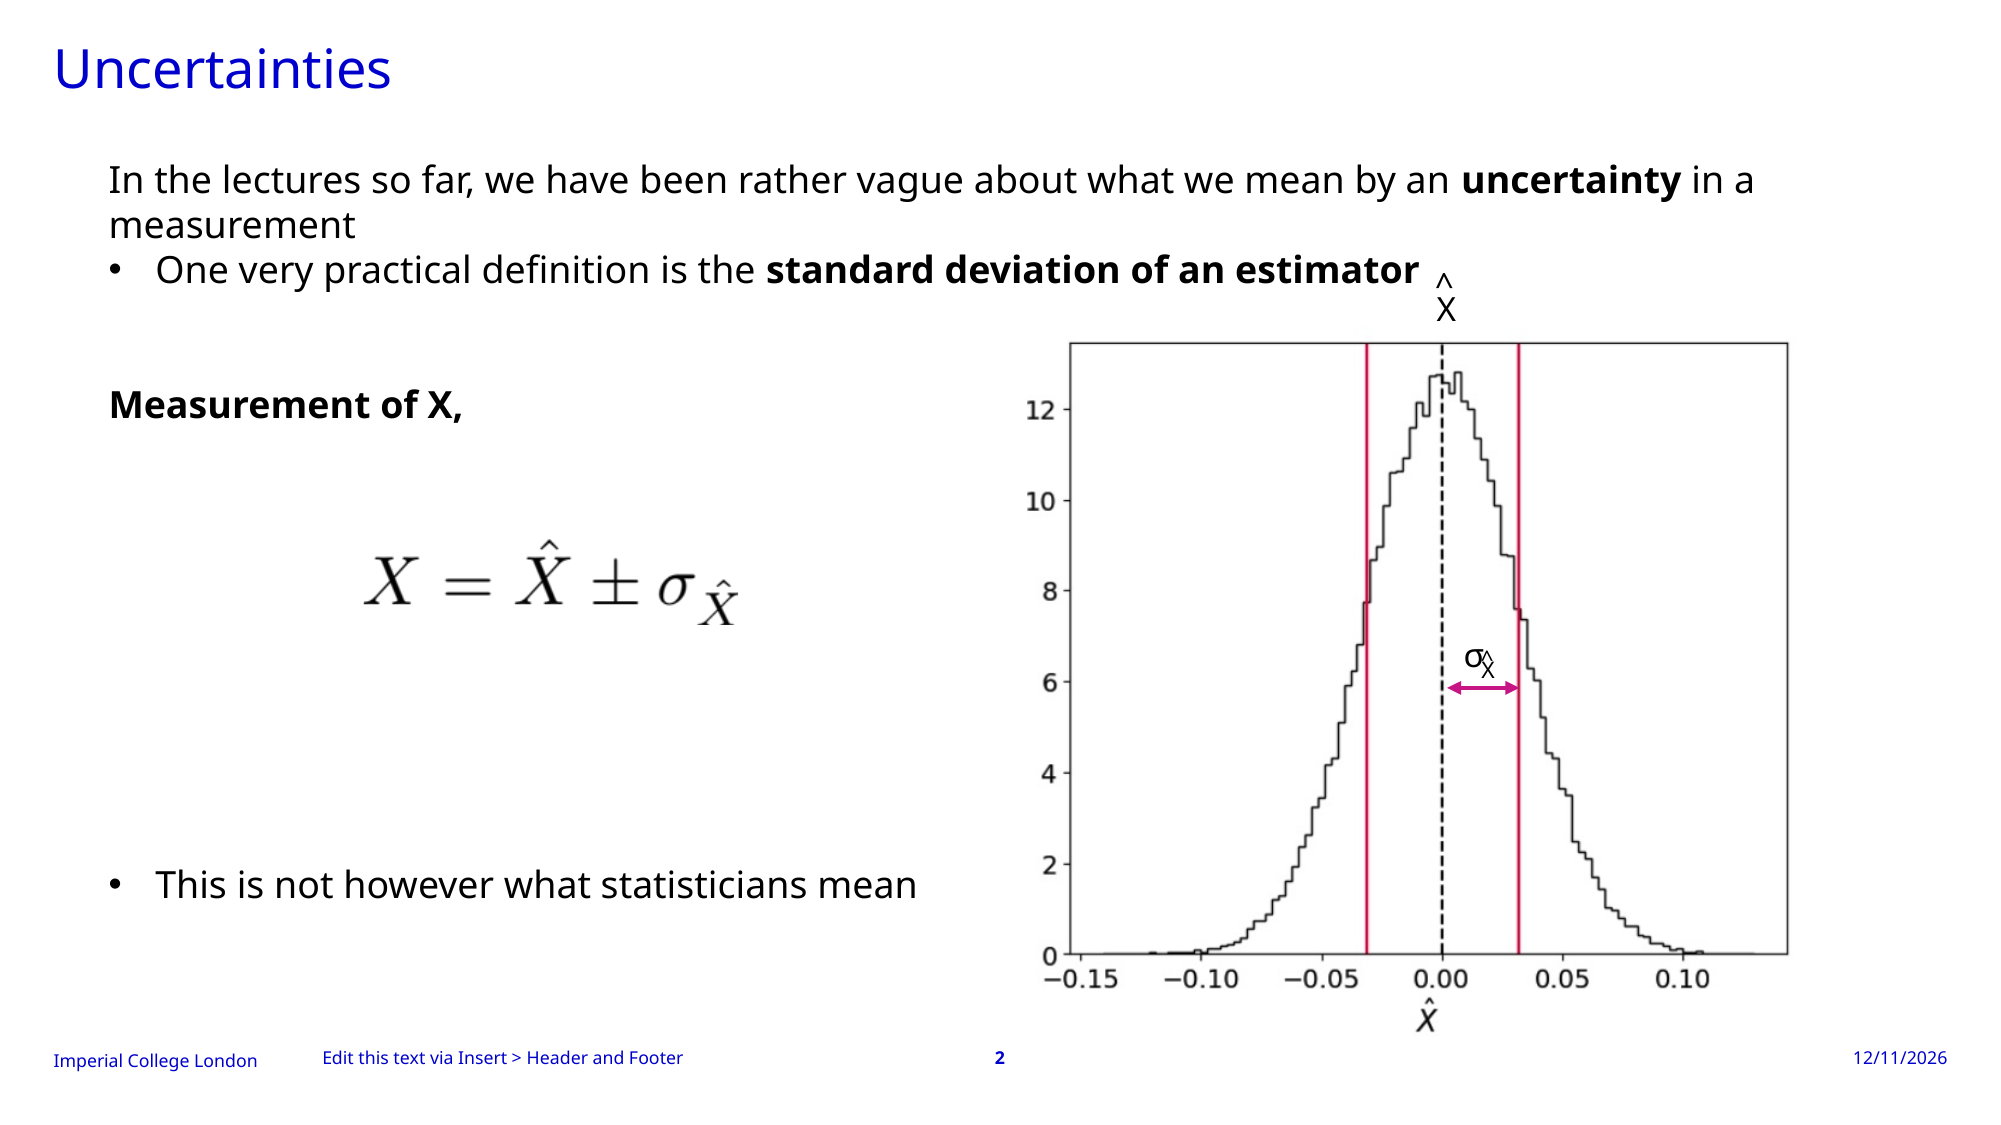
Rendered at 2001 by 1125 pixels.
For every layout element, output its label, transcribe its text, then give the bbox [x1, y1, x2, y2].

text_box In the lectures so far, we have been rather vague about what we mean by an uncertainty in a measurement One very practical definition is the standard deviation of an estimator Measurement of X, [93, 148, 1834, 659]
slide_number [1745, 1048, 1948, 1072]
slide_number 2 [973, 1048, 1027, 1072]
footer Edit this text via Insert > Header and Footer [322, 1048, 884, 1072]
title Uncertainties [53, 41, 1947, 104]
picture [363, 538, 739, 625]
picture [1008, 326, 1824, 1049]
text_box This is not however what statisticians mean [93, 853, 945, 914]
text_box ^ [1434, 262, 1520, 326]
